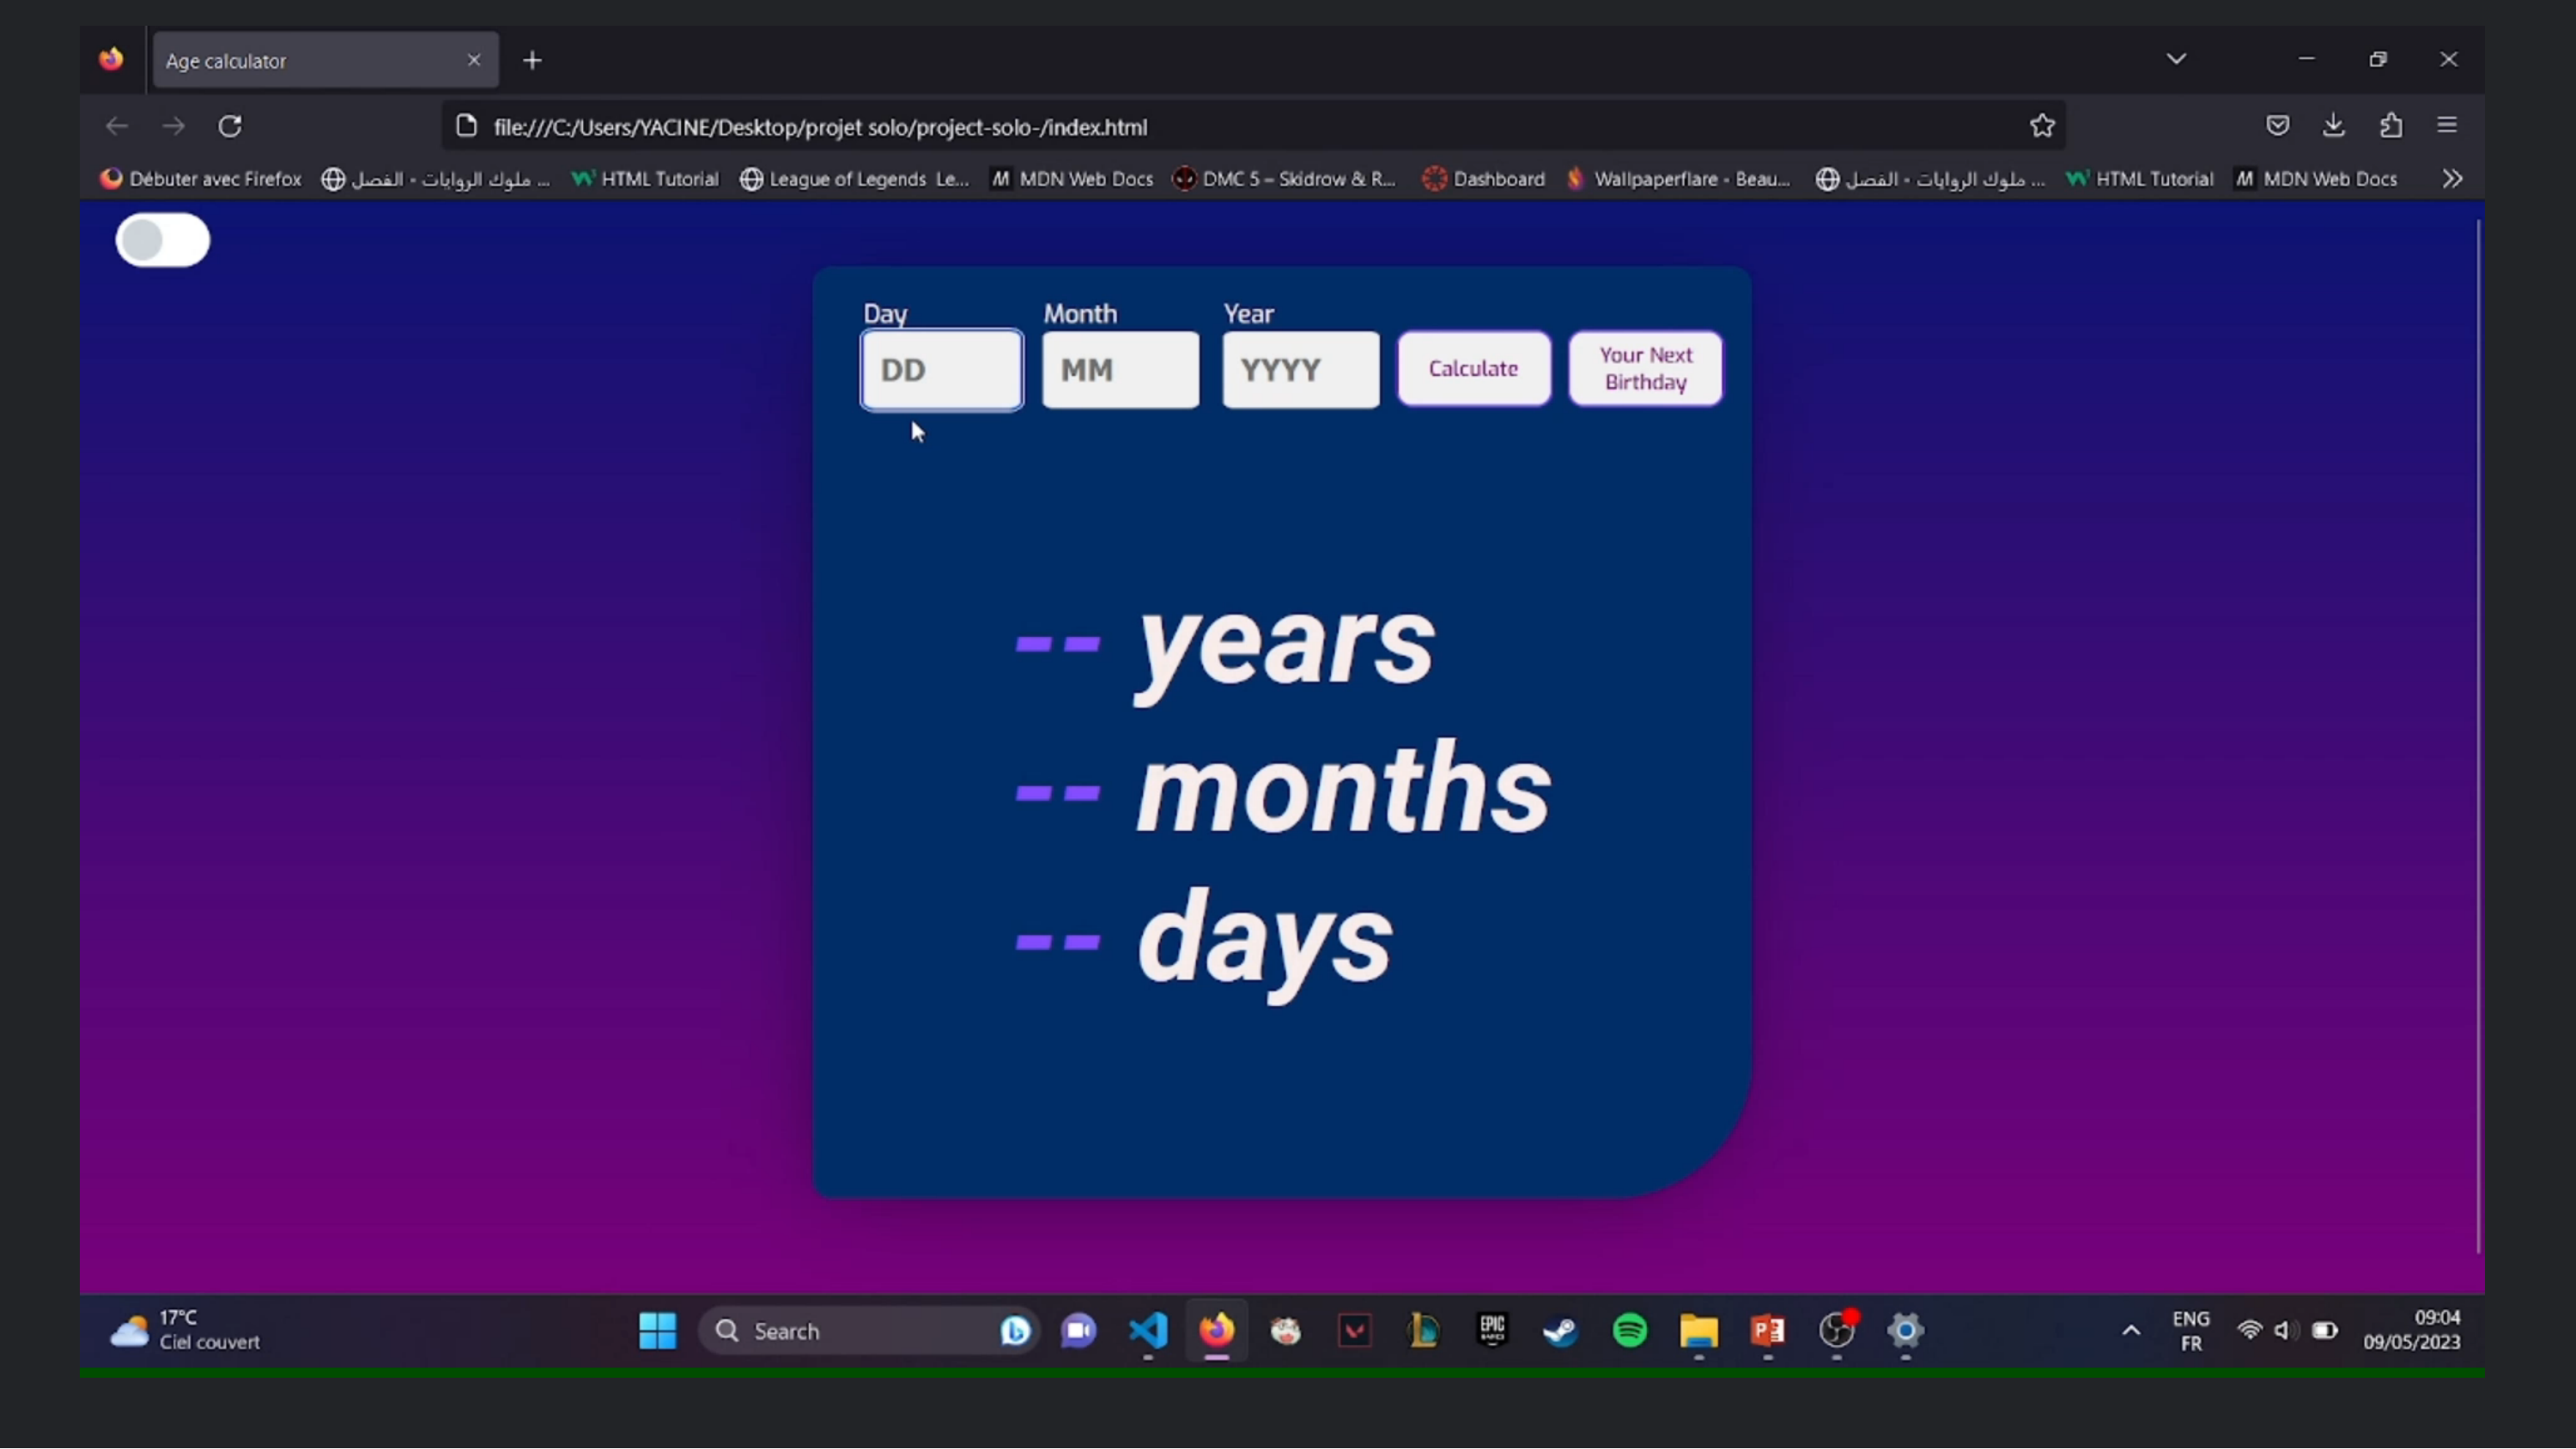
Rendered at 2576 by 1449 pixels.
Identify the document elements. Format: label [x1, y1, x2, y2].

text_box [79, 25, 2486, 1379]
